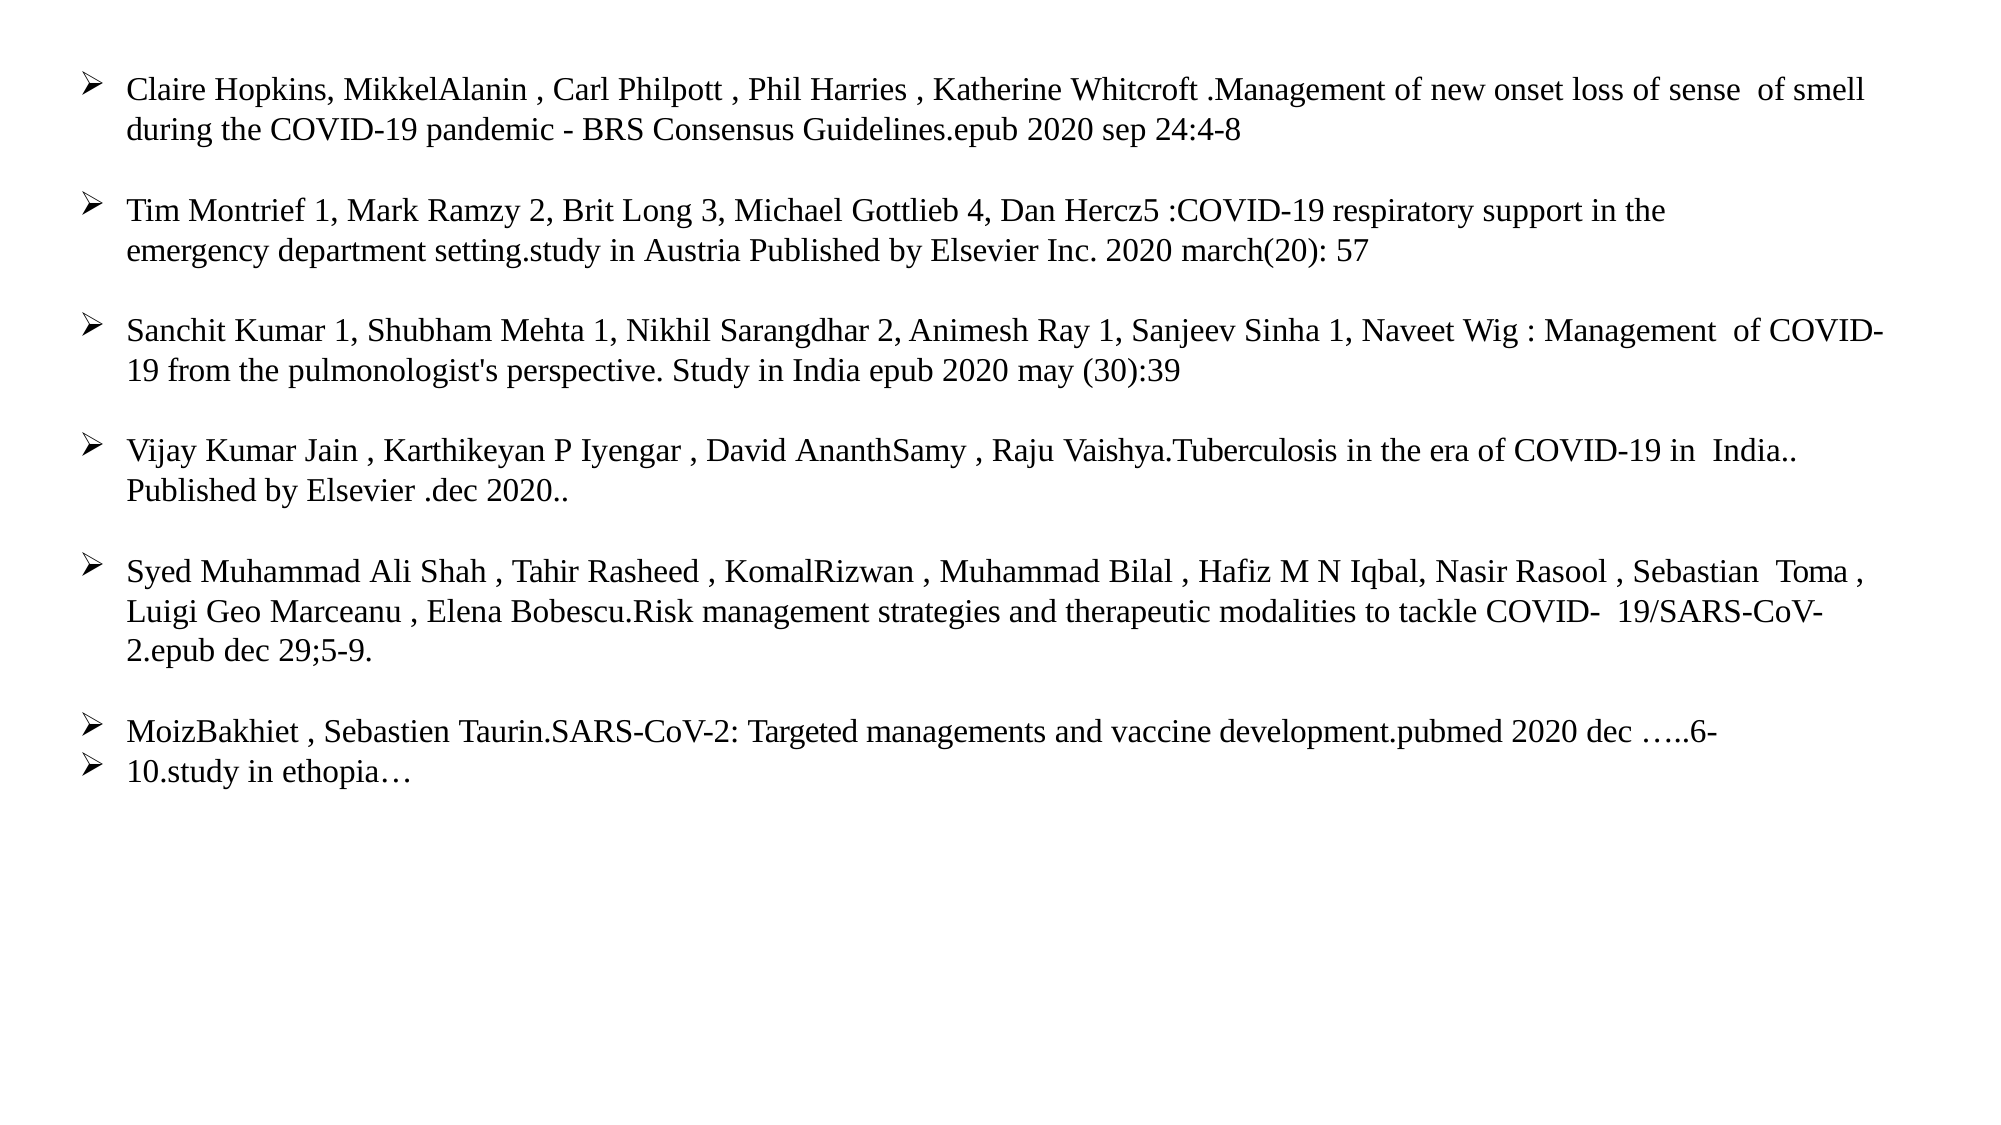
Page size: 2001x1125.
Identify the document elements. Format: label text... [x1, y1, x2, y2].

text_box Claire Hopkins, MikkelAlanin , Carl Philpott , Phil Harries , Katherine Whitcroft .Management of new onset loss of sense of smell during the COVID-19 pandemic - BRS Consensus Guidelines.epub 2020 sep 24:4-8 Tim Montrief 1, Mark Ramzy 2, Brit Long 3, Michael Gottlieb 4, Dan Hercz5 :COVID-19 respiratory support in the emergency department setting.study in Austria Published by Elsevier Inc. 2020 march(20): 57 Sanchit Kumar 1, Shubham Mehta 1, Nikhil Sarangdhar 2, Animesh Ray 1, Sanjeev Sinha 1, Naveet Wig : Management of COVID-19 from the pulmonologist's perspective. Study in India epub 2020 may (30):39 Vijay Kumar Jain , Karthikeyan P Iyengar , David AnanthSamy , Raju Vaishya.Tuberculosis in the era of COVID-19 in India.. Published by Elsevier .dec 2020.. Syed Muhammad Ali Shah , Tahir Rasheed , KomalRizwan , Muhammad Bilal , Hafiz M N Iqbal, Nasir Rasool , Sebastian Toma , Luigi Geo Marceanu , Elena Bobescu.Risk management strategies and therapeutic modalities to tackle COVID- 19/SARS-CoV-2.epub dec 29;5-9. MoizBakhiet , Sebastien Taurin.SARS-CoV-2: Targeted managements and vaccine development.pubmed 2020 dec …..6- 10.study in ethopia… [77, 65, 1919, 789]
